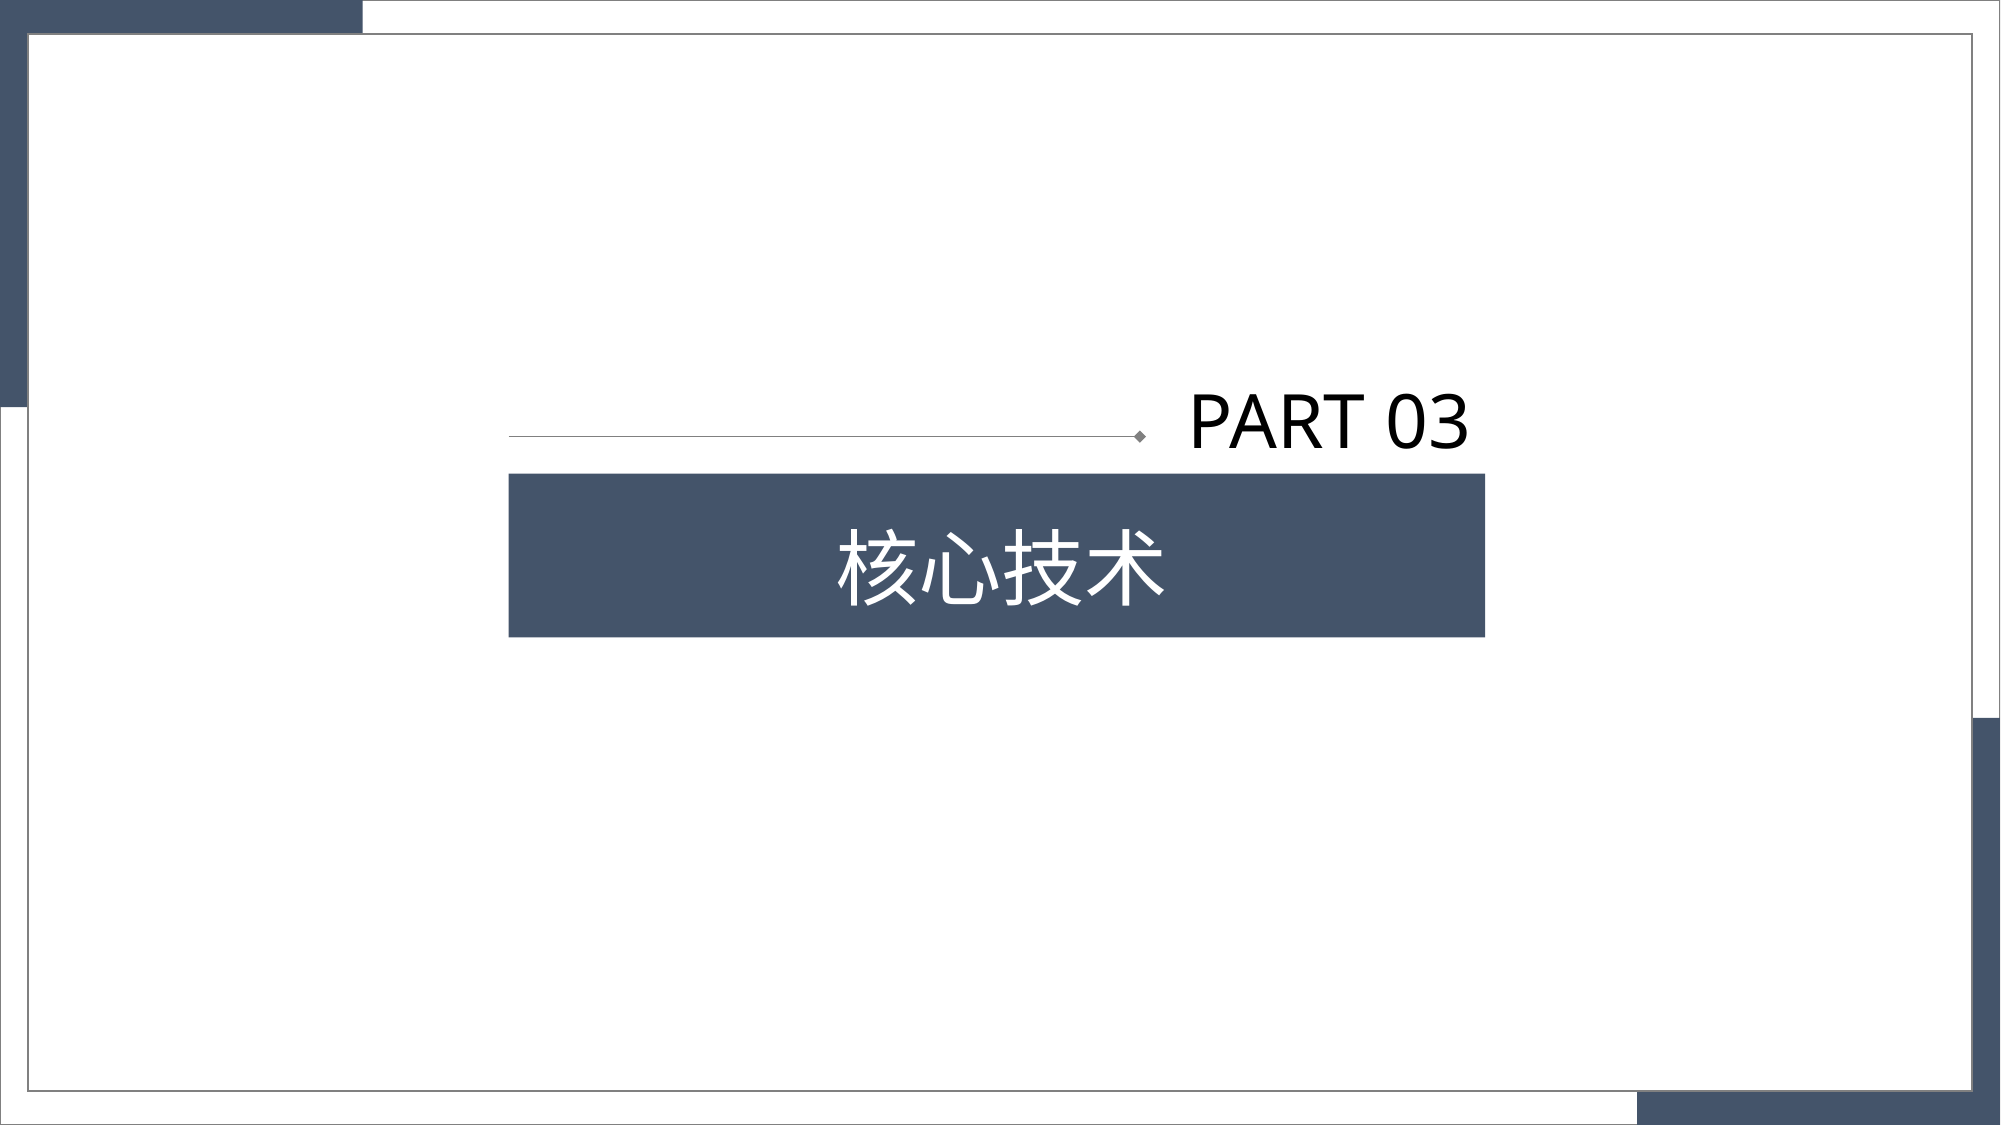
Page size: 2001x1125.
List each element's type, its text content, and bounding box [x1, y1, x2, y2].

text_box PART 03 [1172, 366, 1487, 471]
text_box [508, 473, 1486, 638]
text_box 核心技术 [820, 508, 1184, 624]
